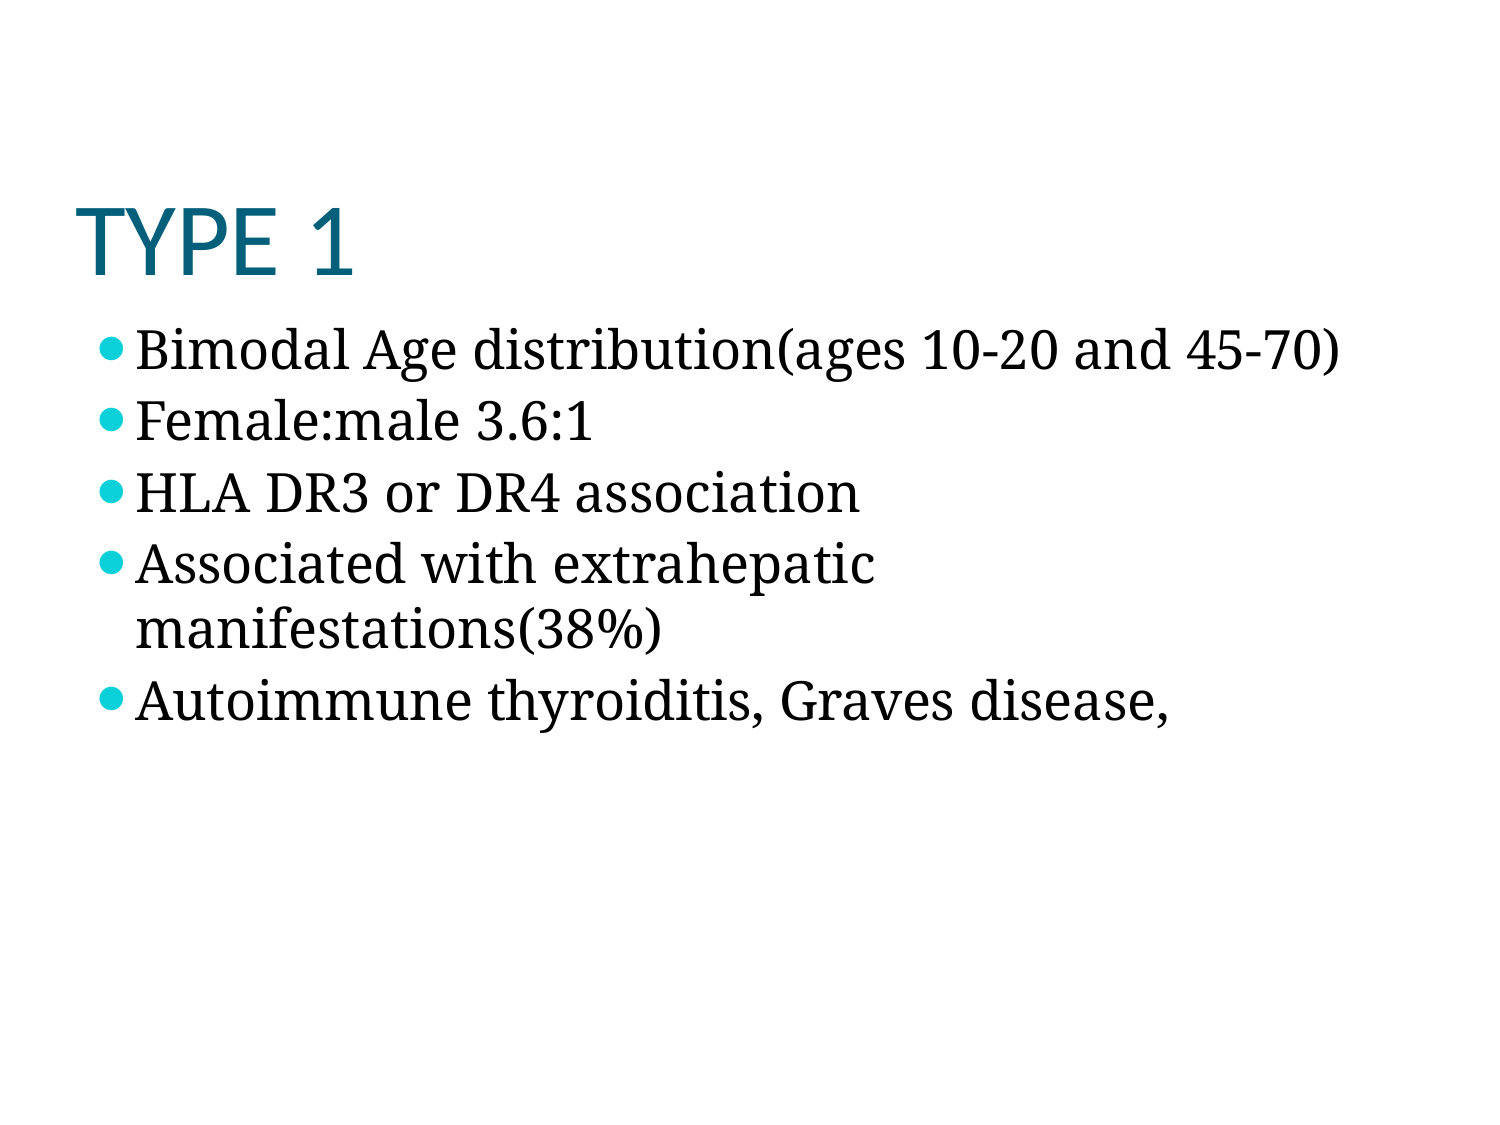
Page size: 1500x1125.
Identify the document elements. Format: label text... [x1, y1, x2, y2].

title TYPE 1 [72, 169, 360, 360]
text_box Bimodal Age distribution(ages 10-20 and 45-70) Female:male 3.6:1 HLA DR3 or DR4 association Associated with extrahepatic manifestations(38%) Autoimmune thyroiditis, Graves disease, [87, 306, 1397, 731]
